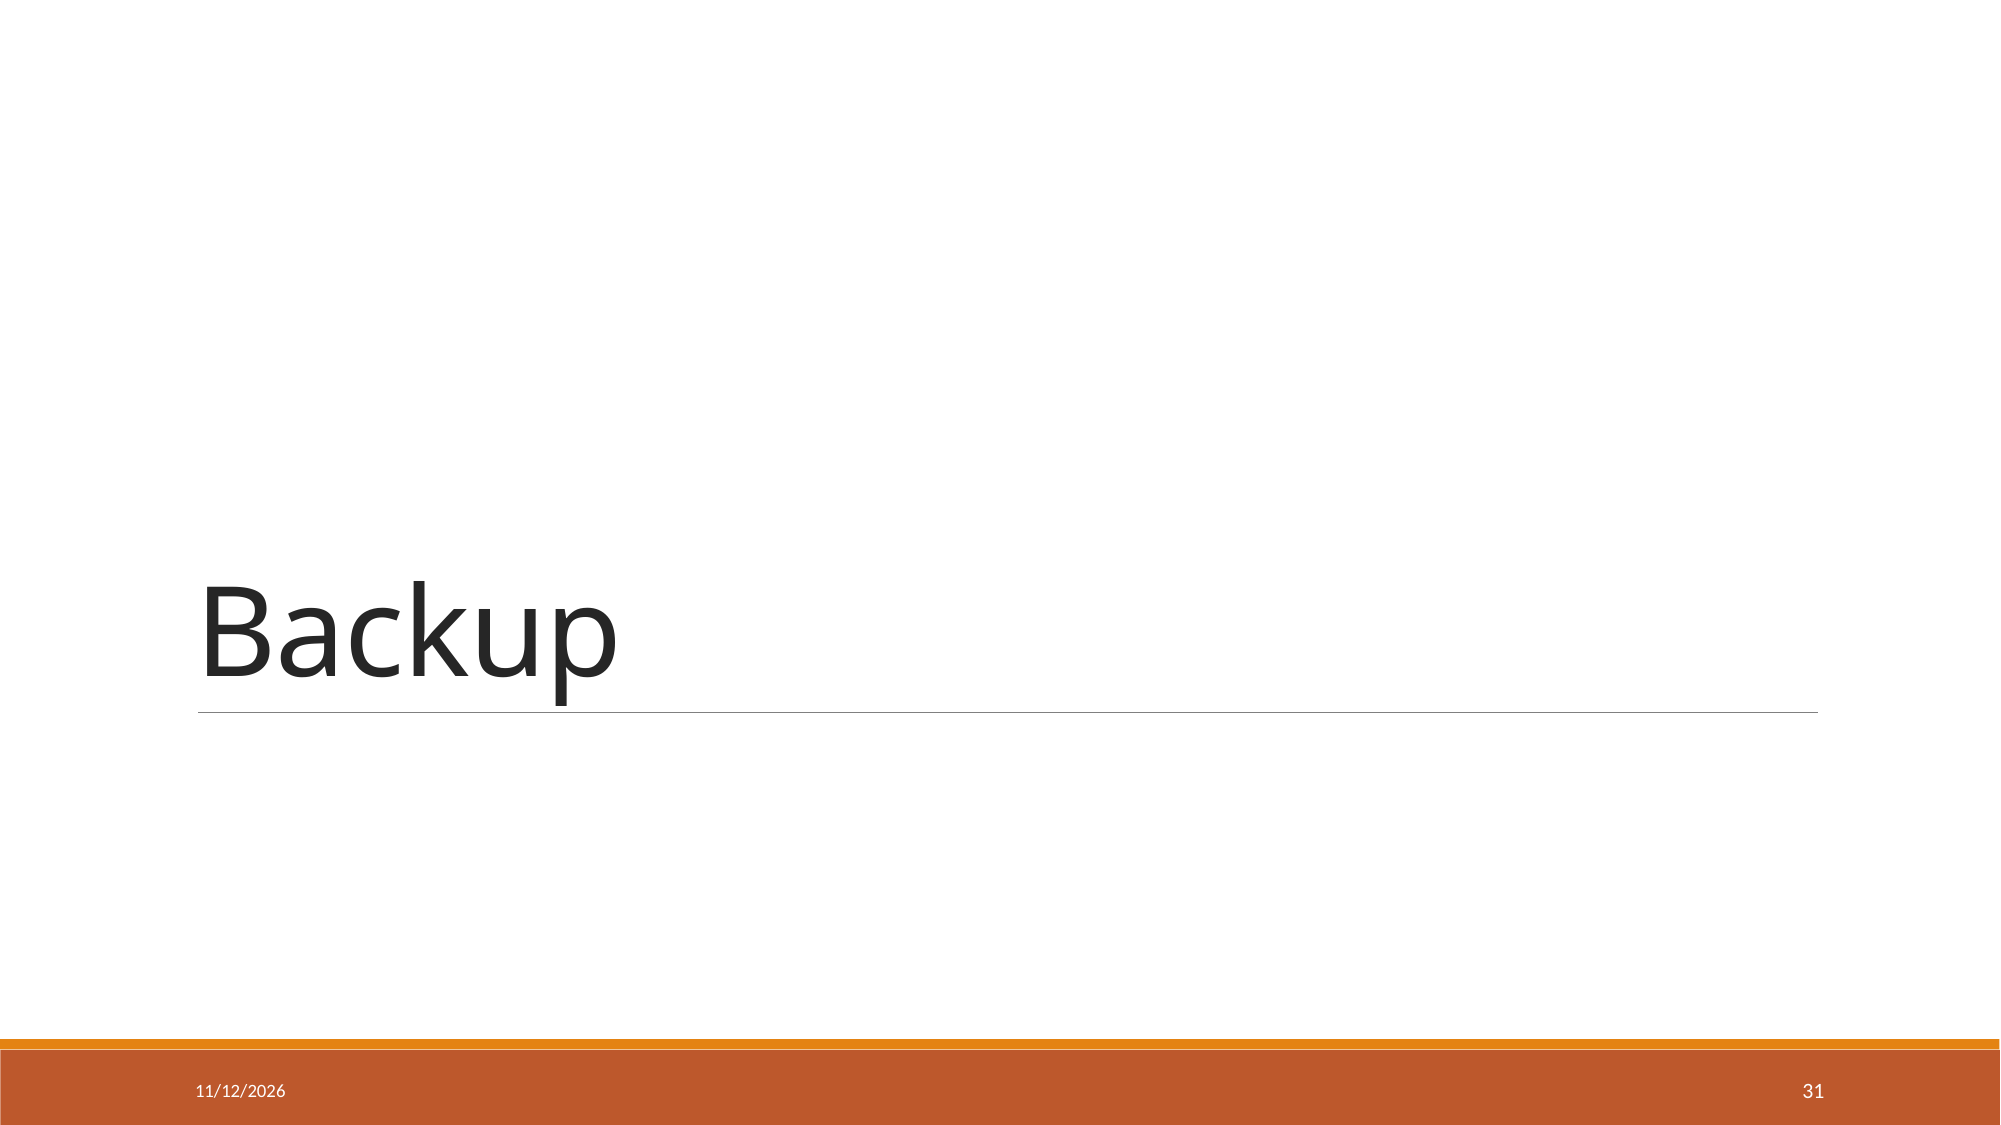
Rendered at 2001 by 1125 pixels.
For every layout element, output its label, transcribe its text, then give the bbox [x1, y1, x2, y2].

slide_number 31 [1624, 1059, 1840, 1120]
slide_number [180, 1059, 586, 1120]
title Backup [180, 124, 1830, 710]
